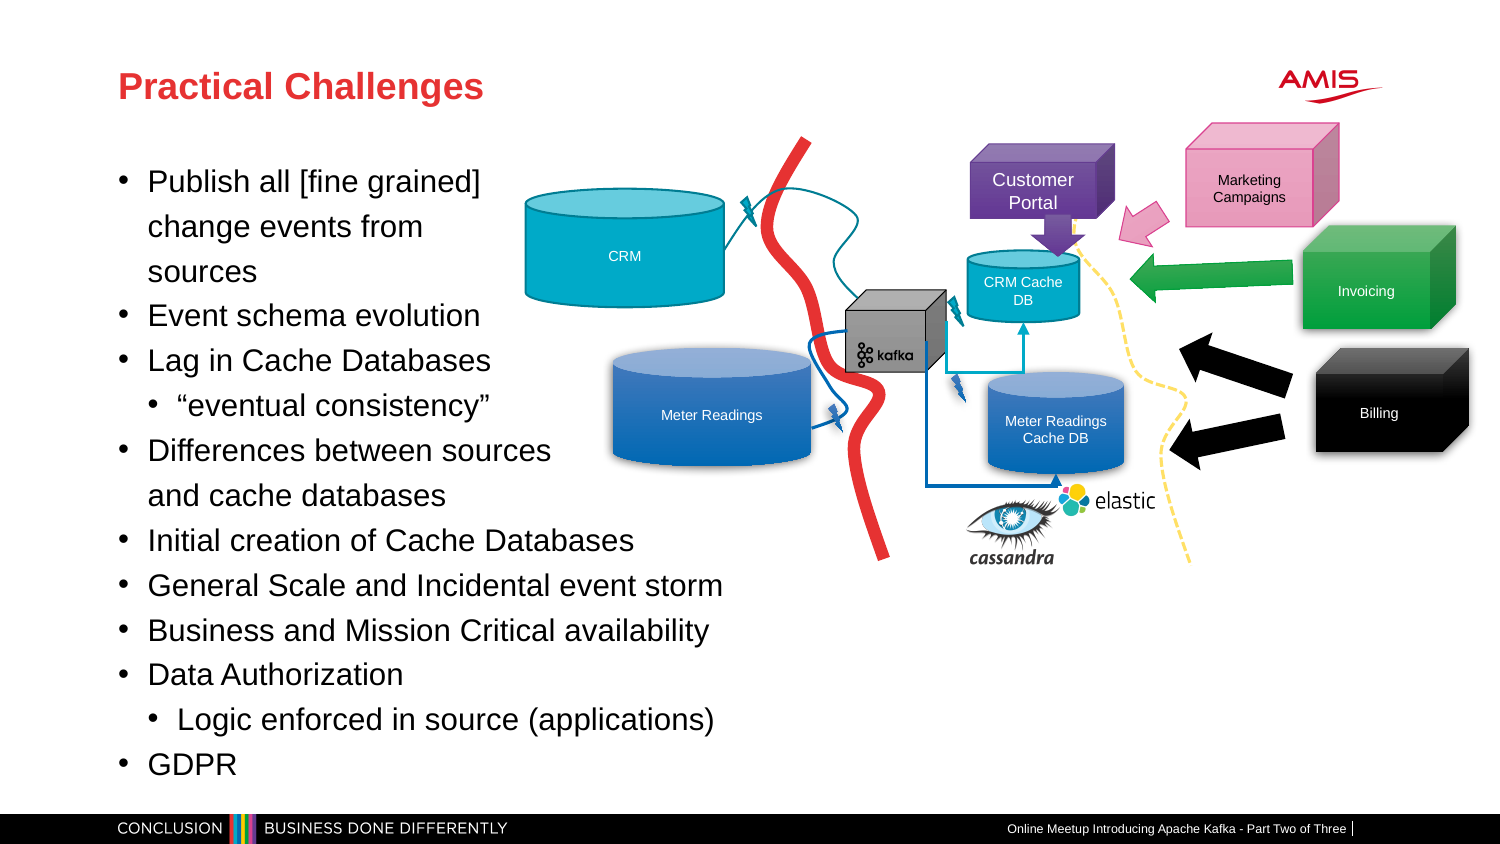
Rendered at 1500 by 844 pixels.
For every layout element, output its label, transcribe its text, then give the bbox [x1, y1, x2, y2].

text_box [525, 122, 1469, 566]
picture [0, 814, 236, 844]
title Practical Challenges [118, 47, 1205, 130]
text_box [970, 143, 1115, 257]
list Publish all [fine grained] change events from sources Event schema evolution Lag in Cache Databases “eventual consistency” Differences between sources and cache databases Initial creation of Cache Databases General Scale and Incidental event storm Business and Mission Critical availability Data Authorization Logic enforced in source (applications) GDPR [118, 153, 1205, 774]
picture [239, 814, 1500, 844]
footer Online Meetup Introducing Apache Kafka - Part Two of Three [814, 820, 1347, 839]
picture [1205, 58, 1388, 106]
